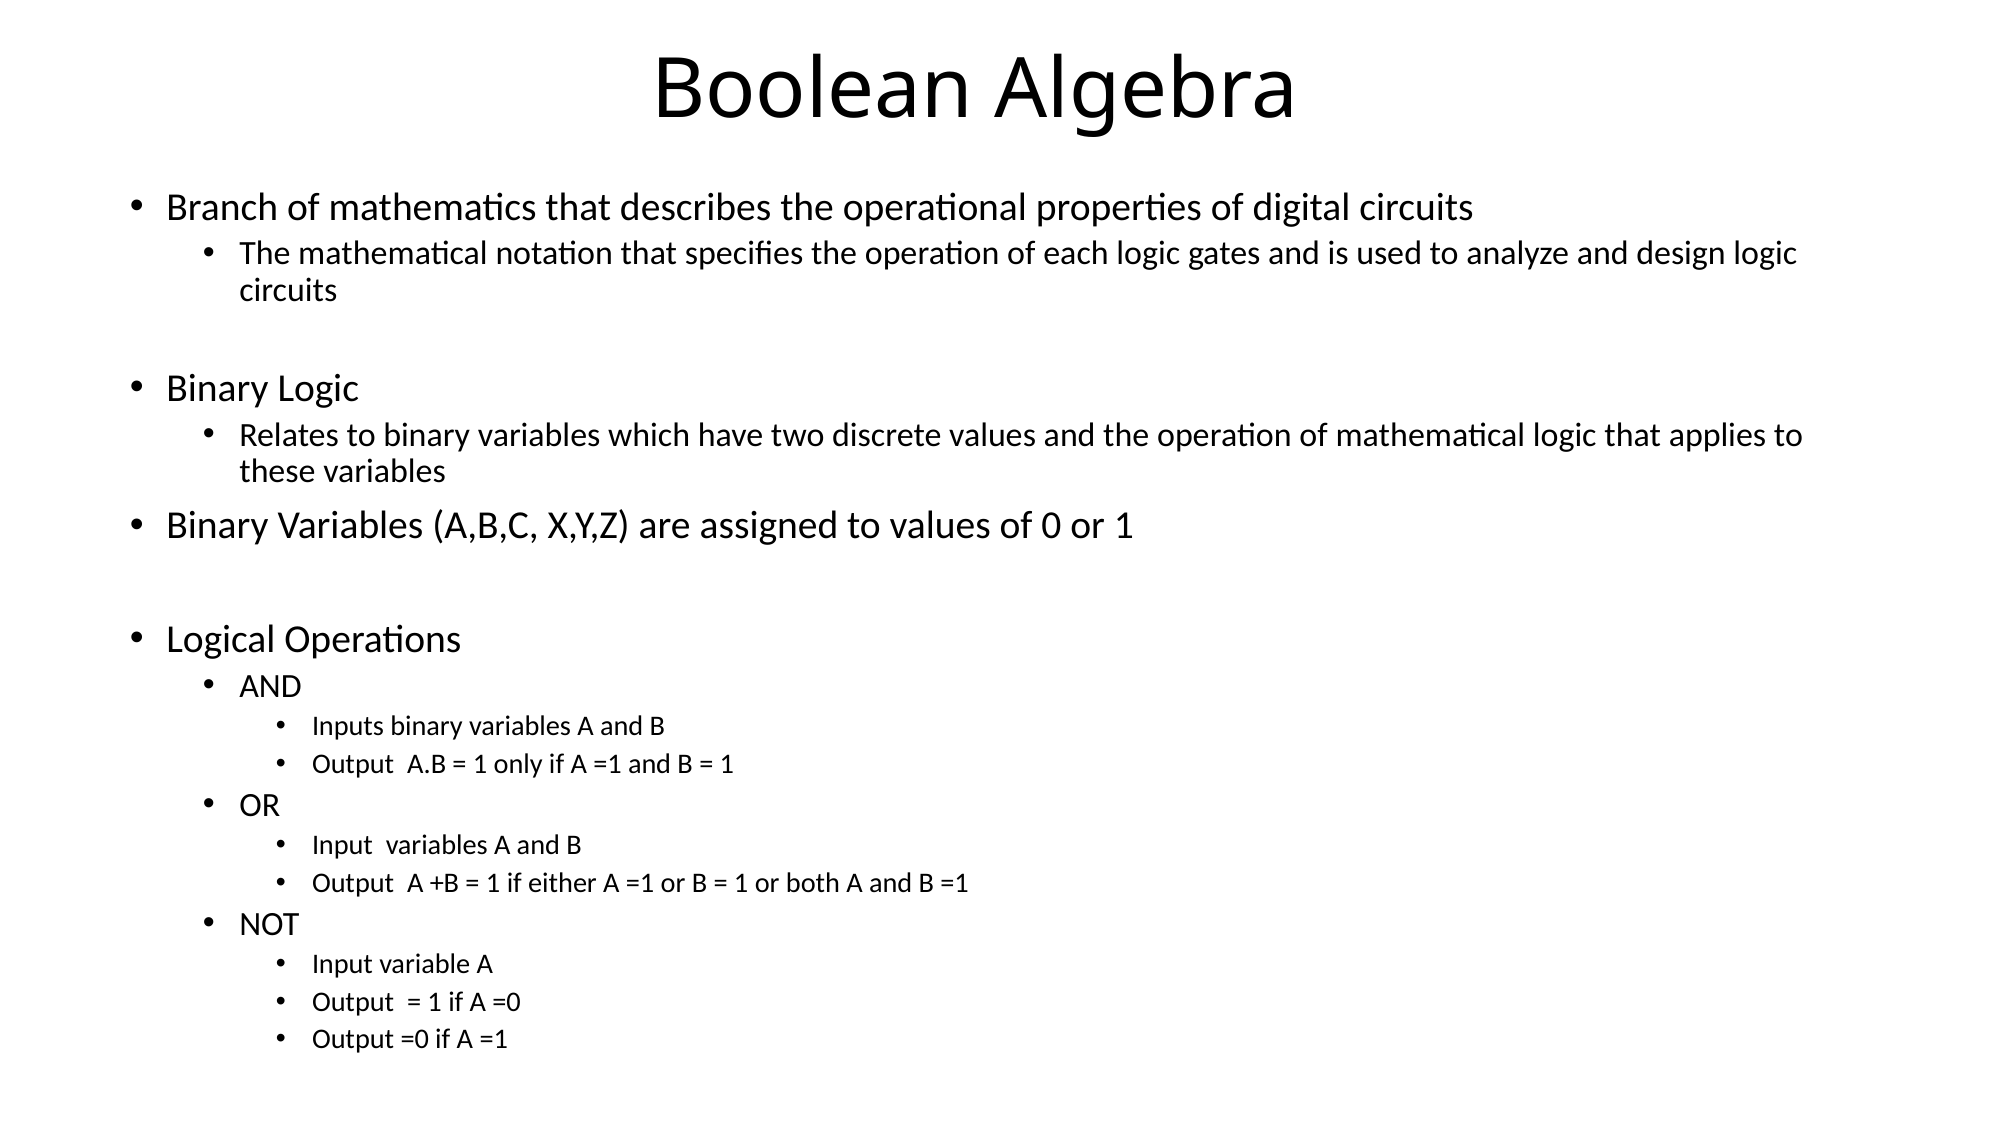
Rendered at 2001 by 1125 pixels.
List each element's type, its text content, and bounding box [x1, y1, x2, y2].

title Boolean Algebra [112, 0, 1838, 182]
list Branch of mathematics that describes the operational properties of digital circuits The mathematical notation that specifies the operation of each logic gates and is used to analyze and design logic circuits Binary Logic Relates to binary variables which have two discrete values and the operation of mathematical logic that applies to these variables Binary Variables (A,B,C, X,Y,Z) are assigned to values of 0 or 1 Logical Operations AND Inputs binary variables A and B Output A.B = 1 only if A =1 and B = 1 OR Input variables A and B Output A +B = 1 if either A =1 or B = 1 or both A and B =1 NOT Input variable A Output = 1 if A =0 Output =0 if A =1 [115, 178, 1841, 1066]
